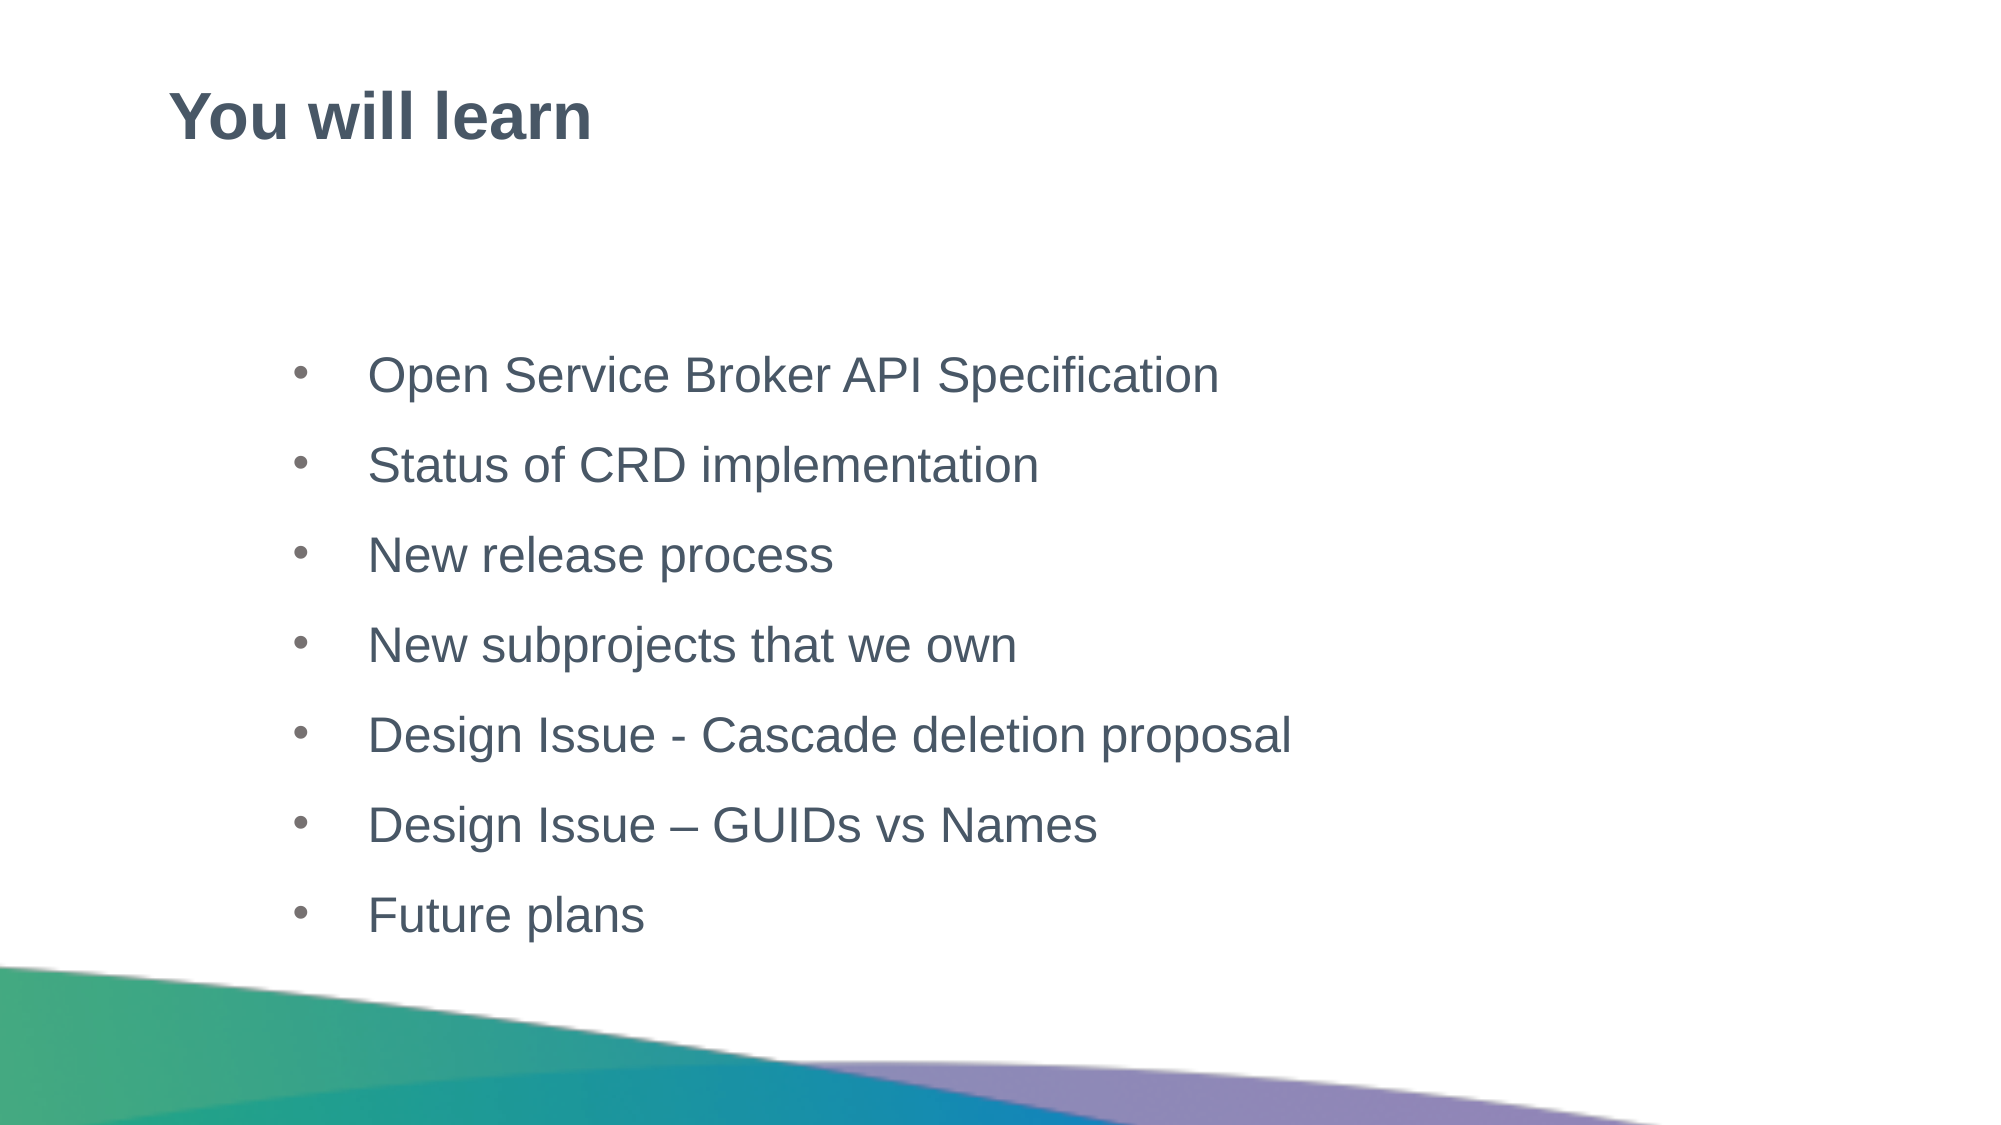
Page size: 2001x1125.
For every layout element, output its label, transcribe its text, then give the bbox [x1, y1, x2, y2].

list You will learn [153, 65, 1000, 201]
picture [0, 610, 2001, 1125]
list Open Service Broker API Specification Status of CRD implementation New release process New subprojects that we own Design Issue - Cascade deletion proposal Design Issue – GUIDs vs Names Future plans [252, 304, 1387, 968]
